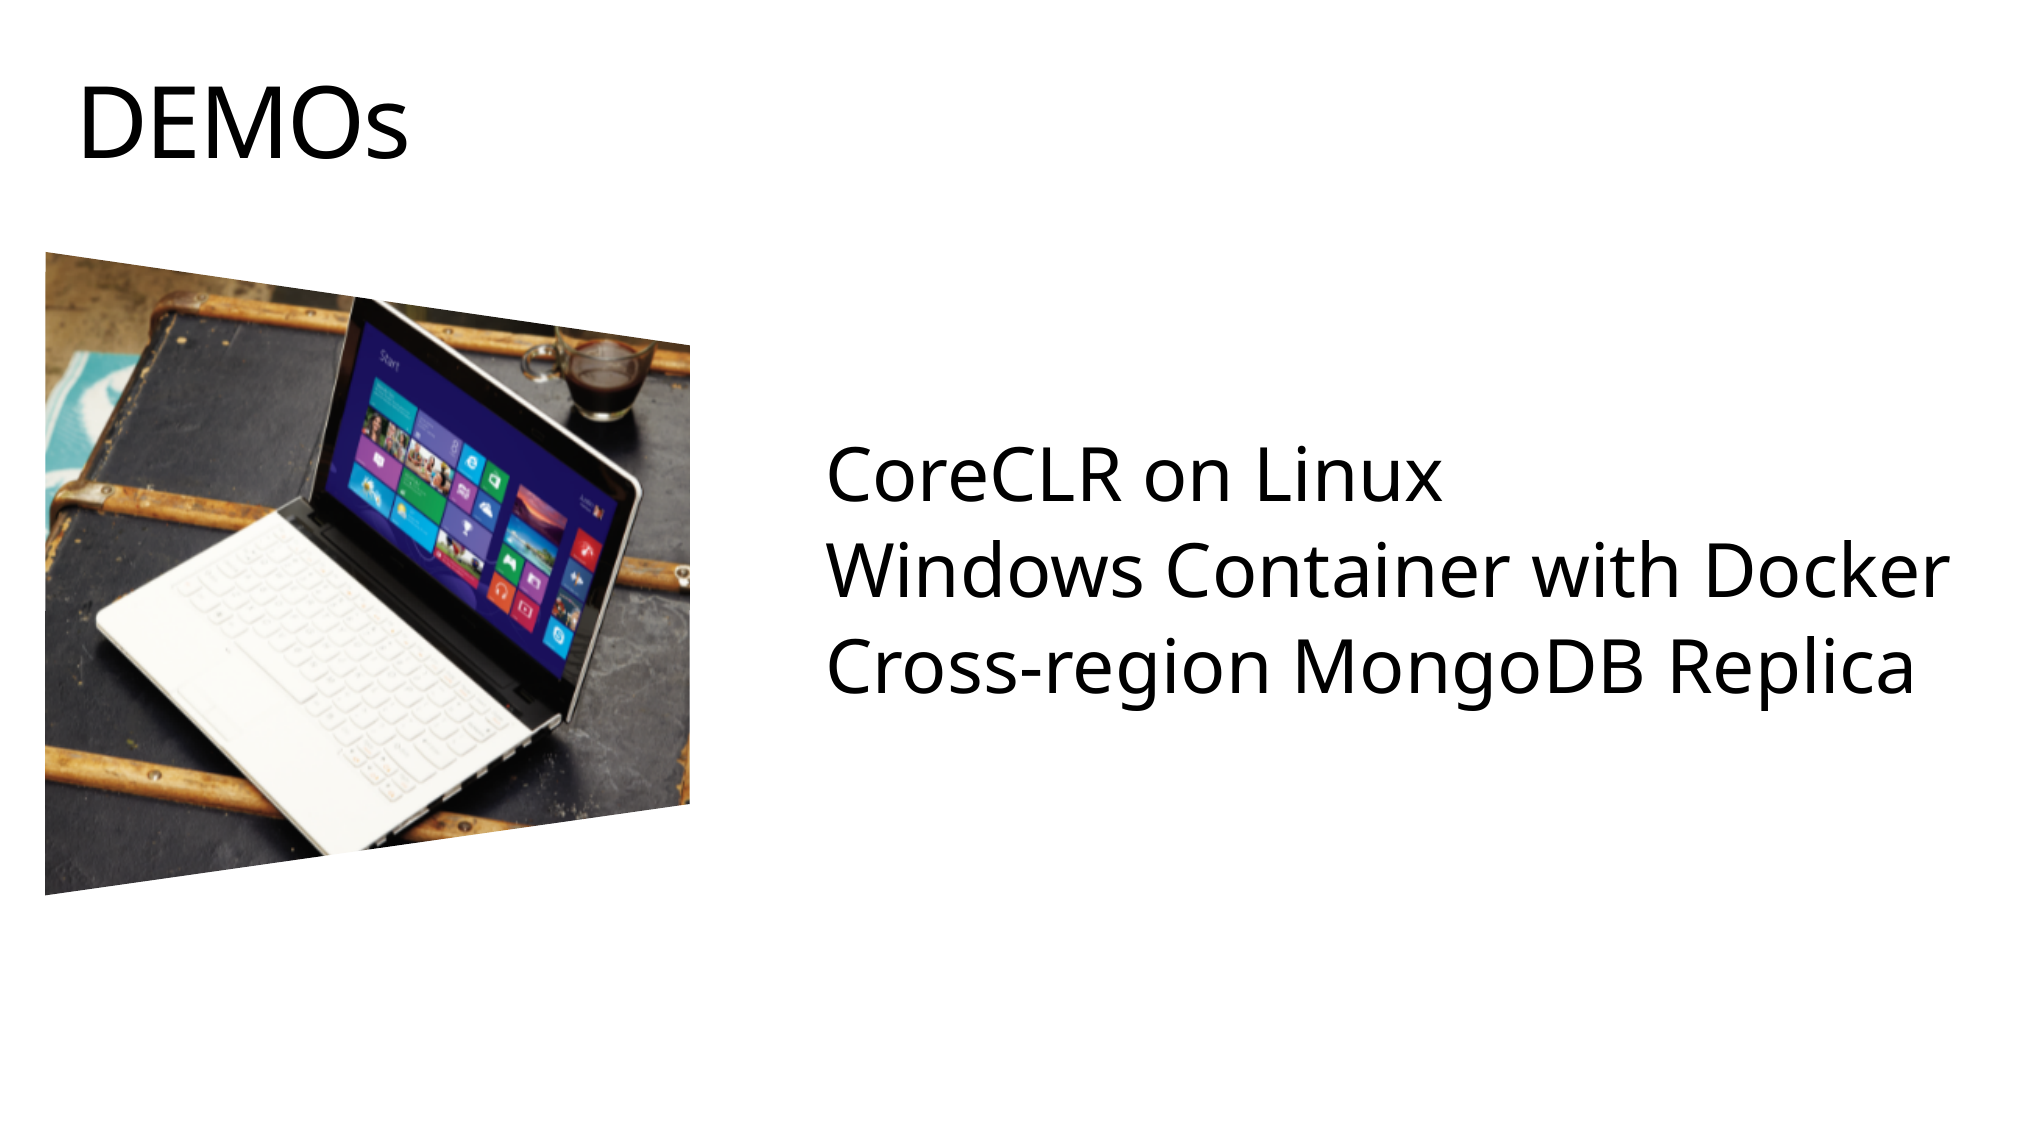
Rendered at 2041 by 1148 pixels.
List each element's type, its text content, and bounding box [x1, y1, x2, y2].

list CoreCLR on Linux Windows Container with Docker Cross-region MongoDB Replica [795, 498, 1996, 649]
picture [44, 251, 691, 896]
title DEMOs [45, 48, 1996, 199]
